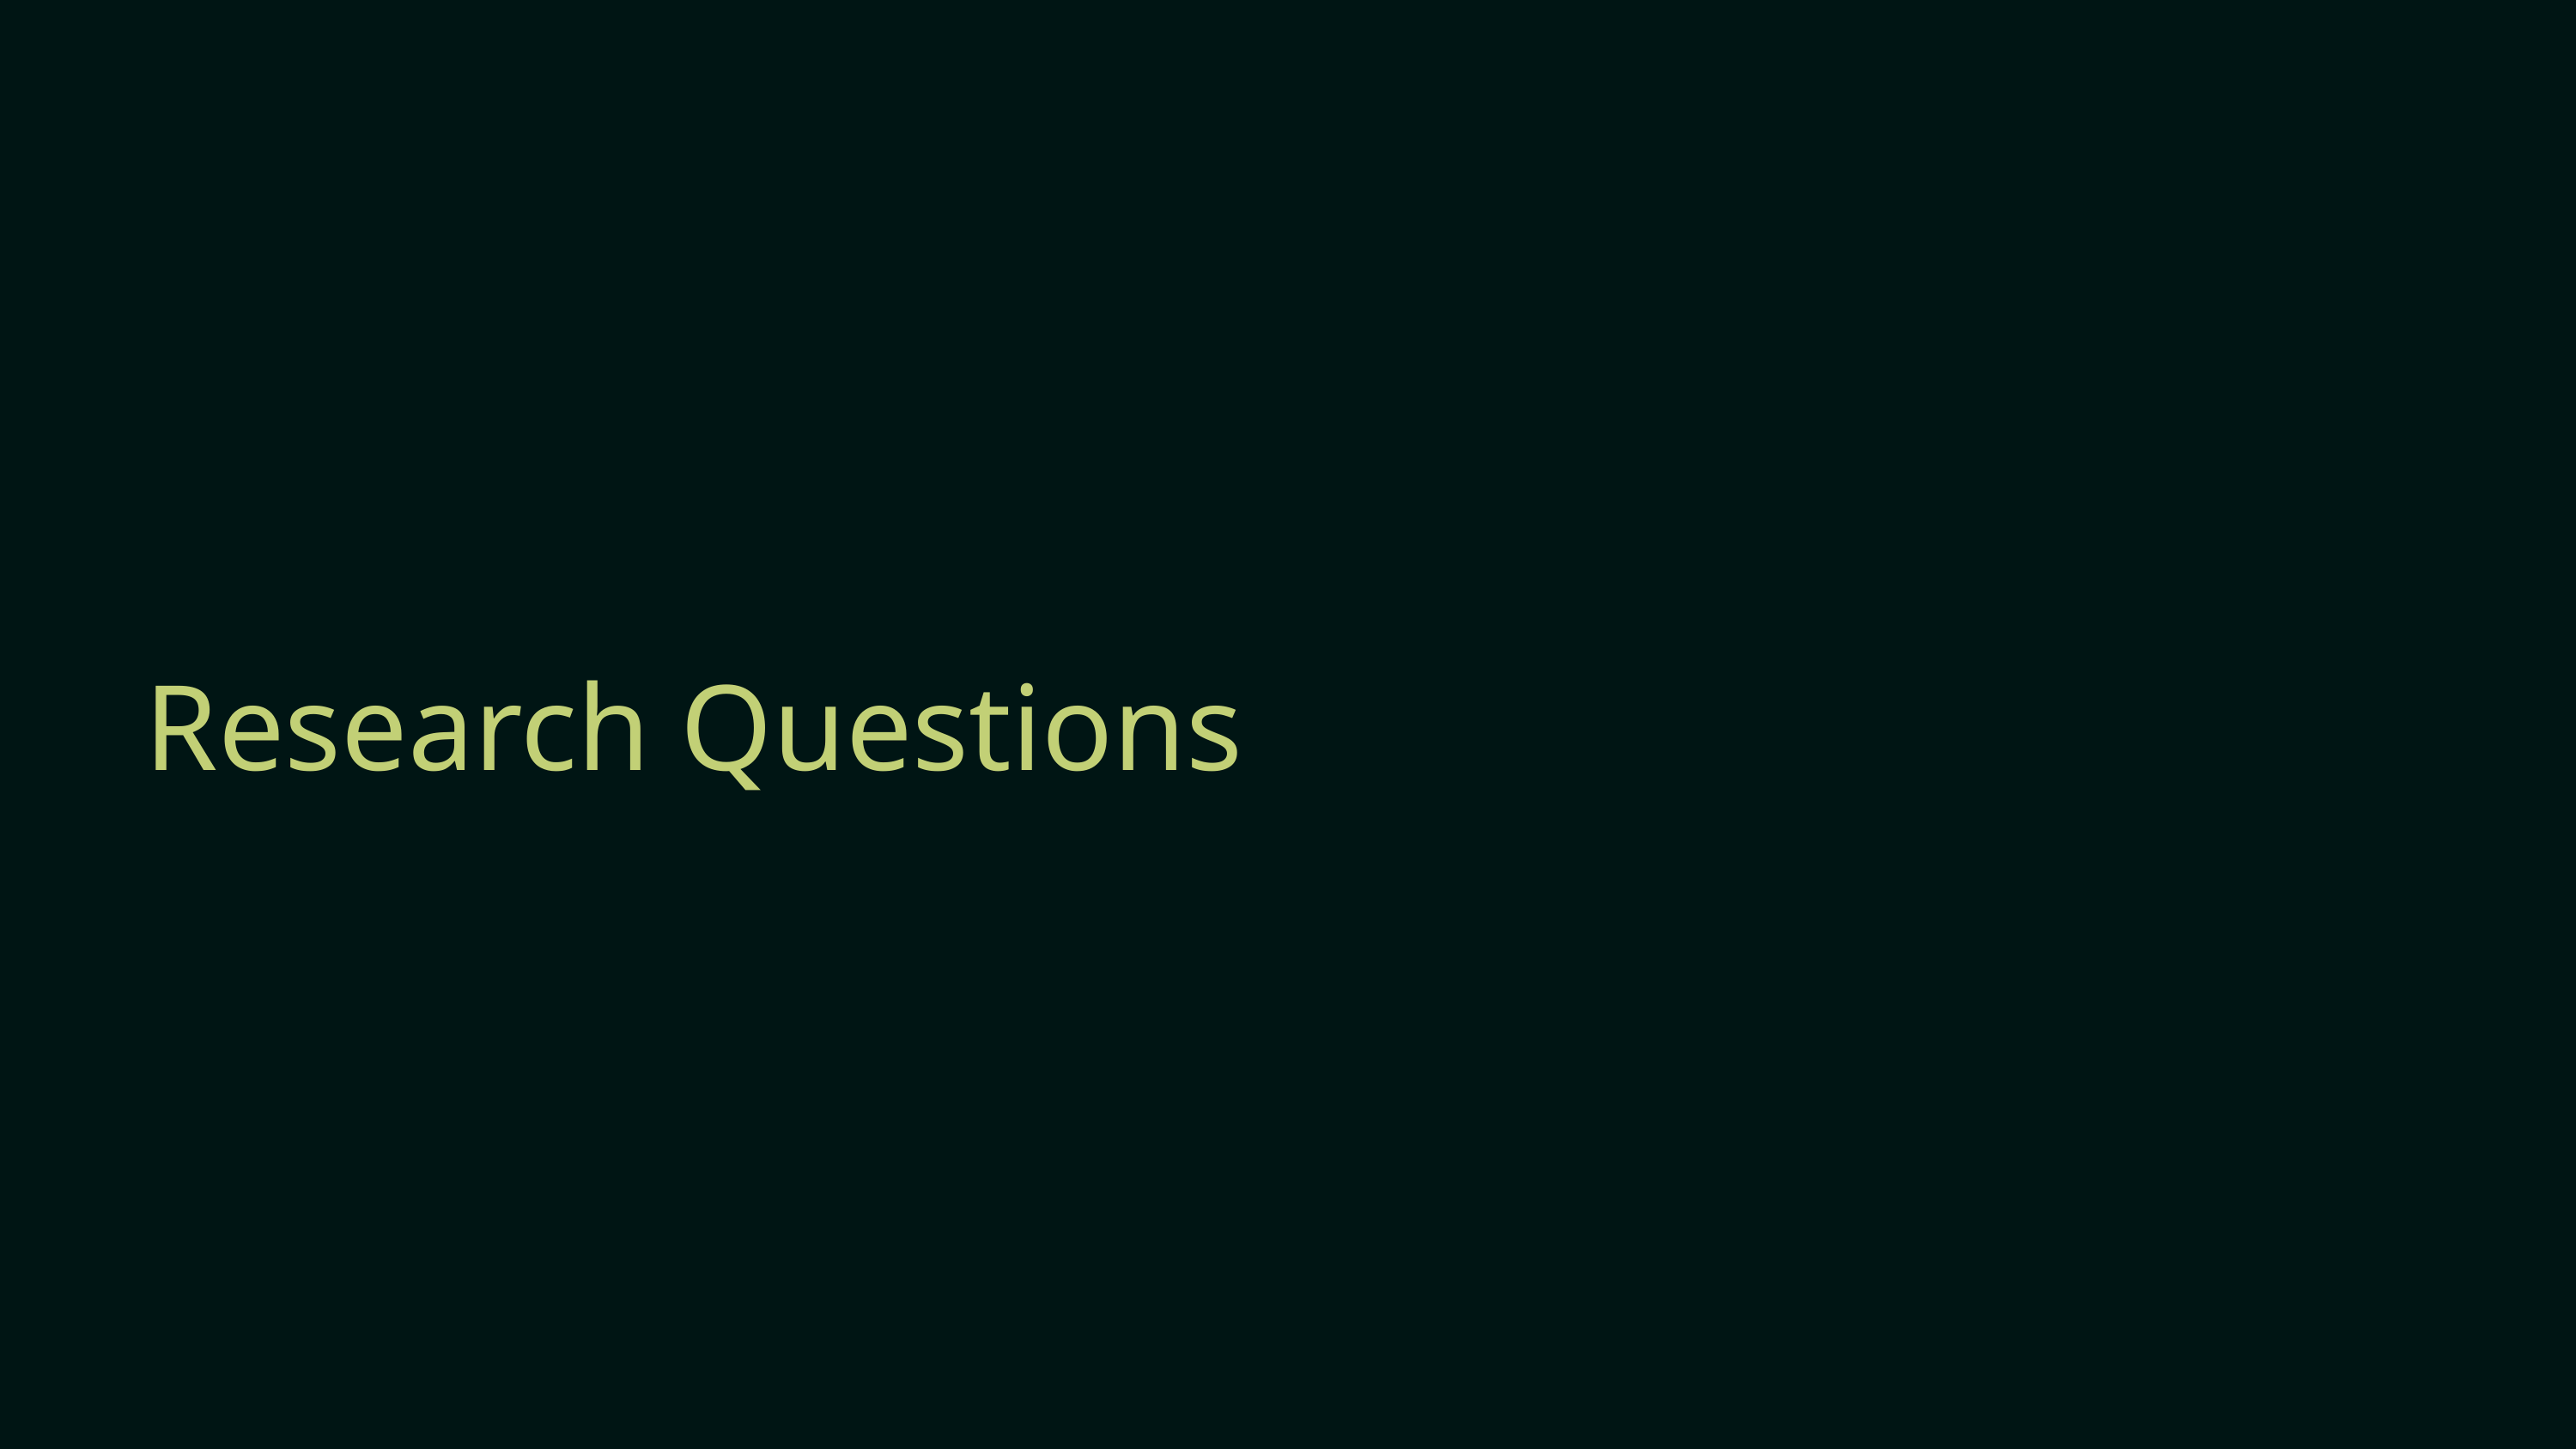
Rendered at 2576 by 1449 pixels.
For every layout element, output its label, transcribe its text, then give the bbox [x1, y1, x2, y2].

text_box Research Questions [144, 652, 1289, 795]
